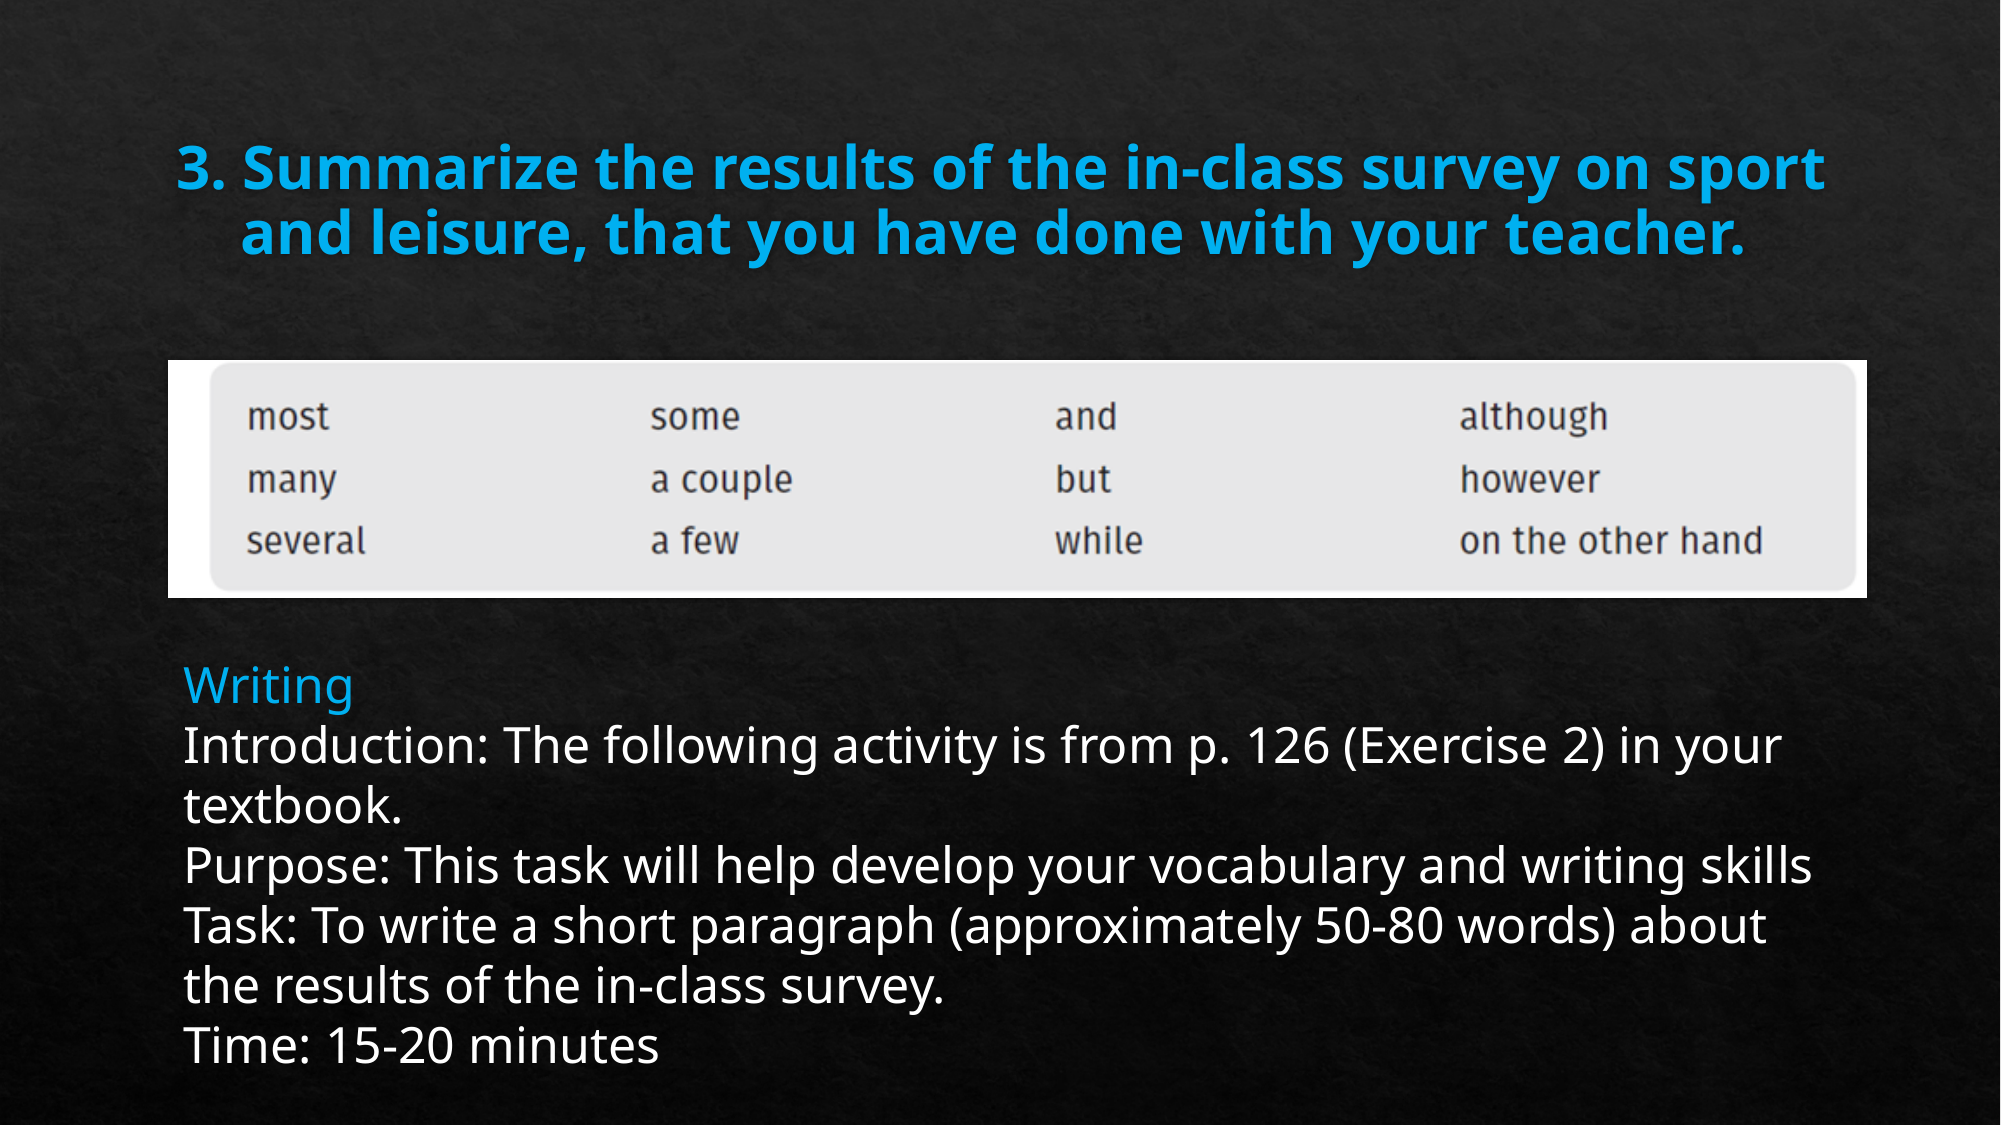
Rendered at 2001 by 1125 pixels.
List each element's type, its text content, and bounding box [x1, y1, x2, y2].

title 3. Summarize the results of the in-class survey on sport and leisure, that you have done with your teacher. [149, 99, 1849, 307]
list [168, 359, 1867, 599]
text_box Writing Introduction: The following activity is from p. 126 (Exercise 2) in your textbook. Purpose: This task will help develop your vocabulary and writing skills Task: To write a short paragraph (approximately 50-80 words) about the results of the in-class survey. Time: 15-20 minutes [168, 646, 1867, 1082]
